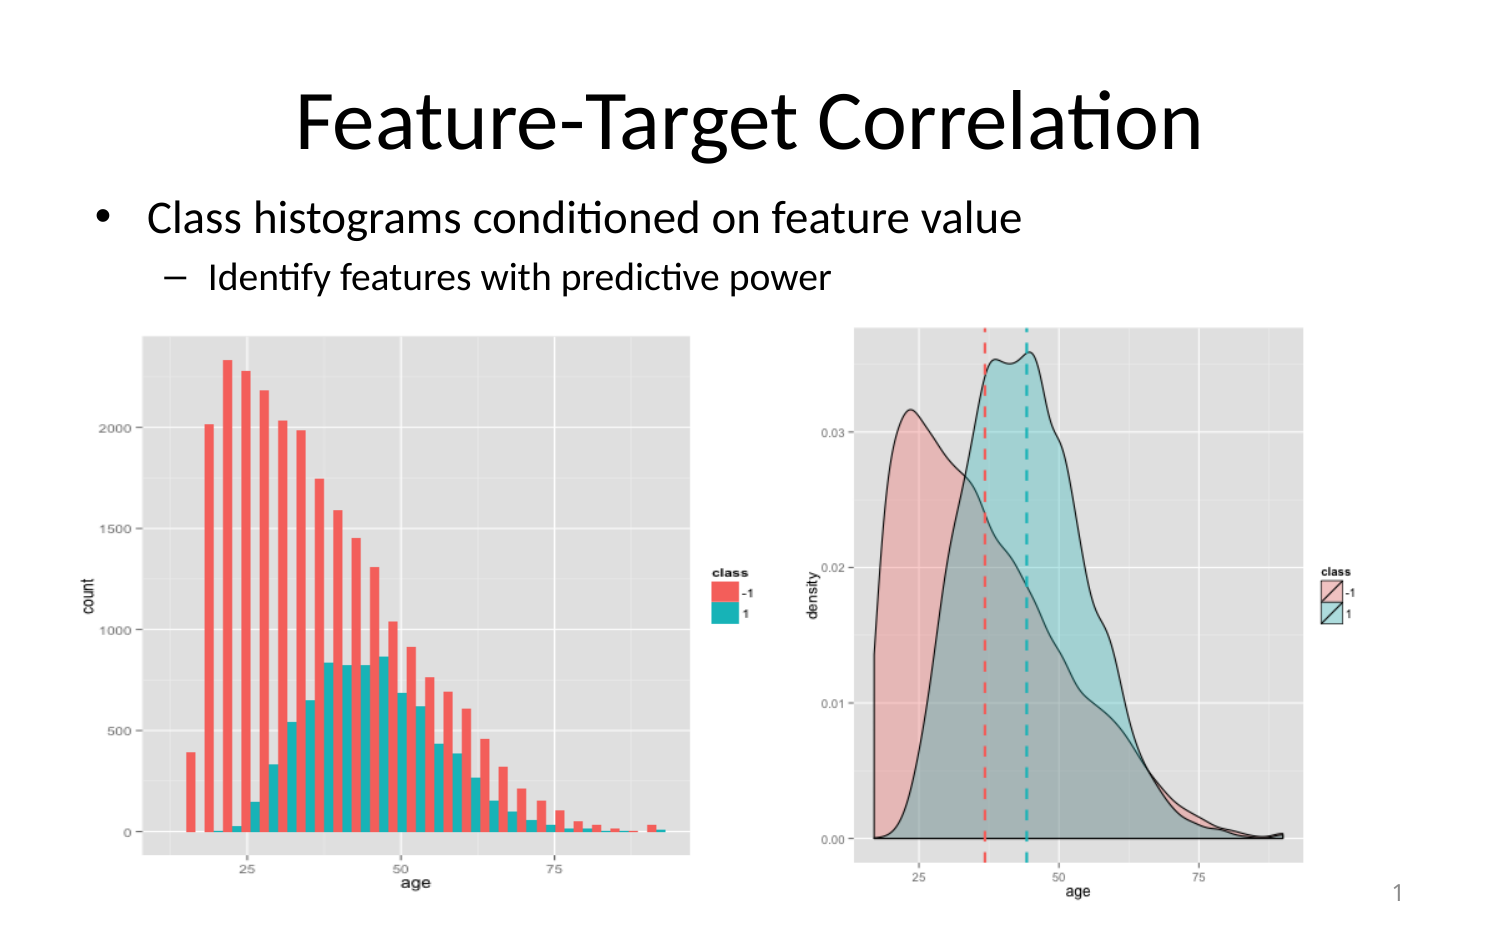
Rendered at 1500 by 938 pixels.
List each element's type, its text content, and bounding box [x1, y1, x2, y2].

list Class histograms conditioned on feature value Identify features with predictive power [75, 177, 1426, 875]
title Feature-Target Correlation [75, 37, 1425, 177]
picture [64, 310, 1392, 909]
slide_number 41 [1074, 868, 1425, 919]
